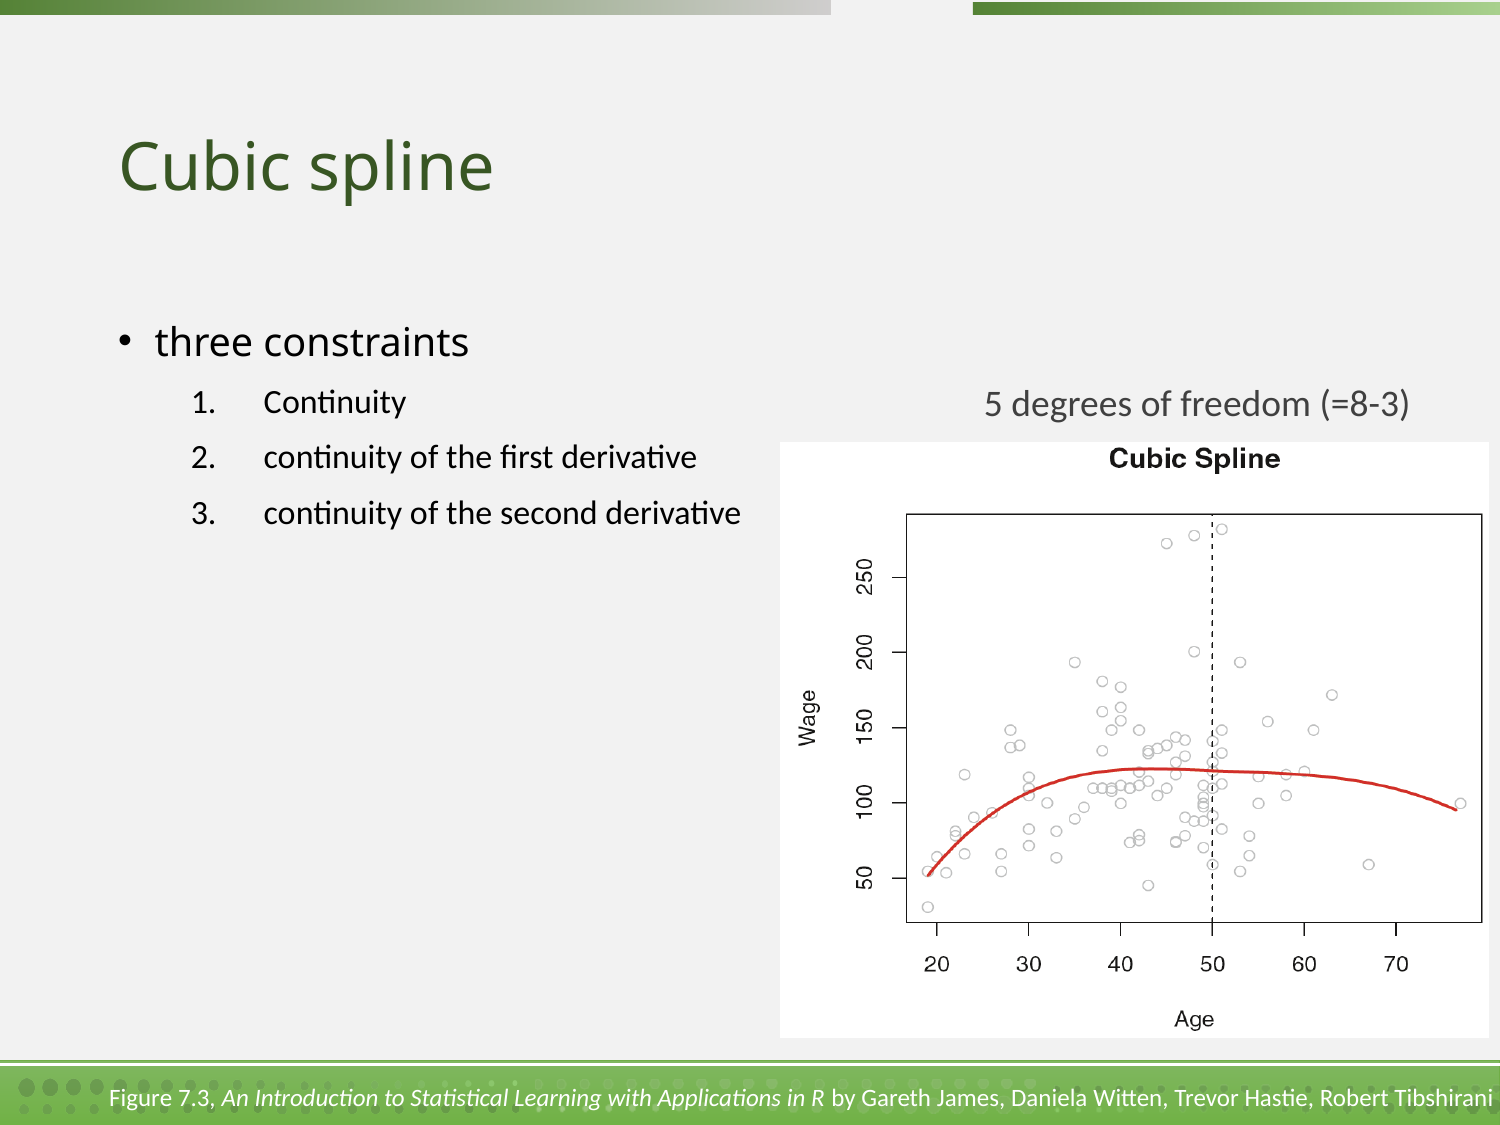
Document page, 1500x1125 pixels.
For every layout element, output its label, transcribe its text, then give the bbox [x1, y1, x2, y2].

text_box 5 degrees of freedom (=8-3) [969, 371, 1453, 431]
list three constraints Continuity continuity of the first derivative continuity of the second derivative [103, 299, 1397, 541]
title Cubic spline [103, 59, 1397, 278]
picture [780, 442, 1489, 1039]
text_box Figure 7.3, An Introduction to Statistical Learning with Applications in R by Gareth James, Daniela Witten, Trevor Hastie, Robert Tibshirani [94, 1073, 1500, 1119]
